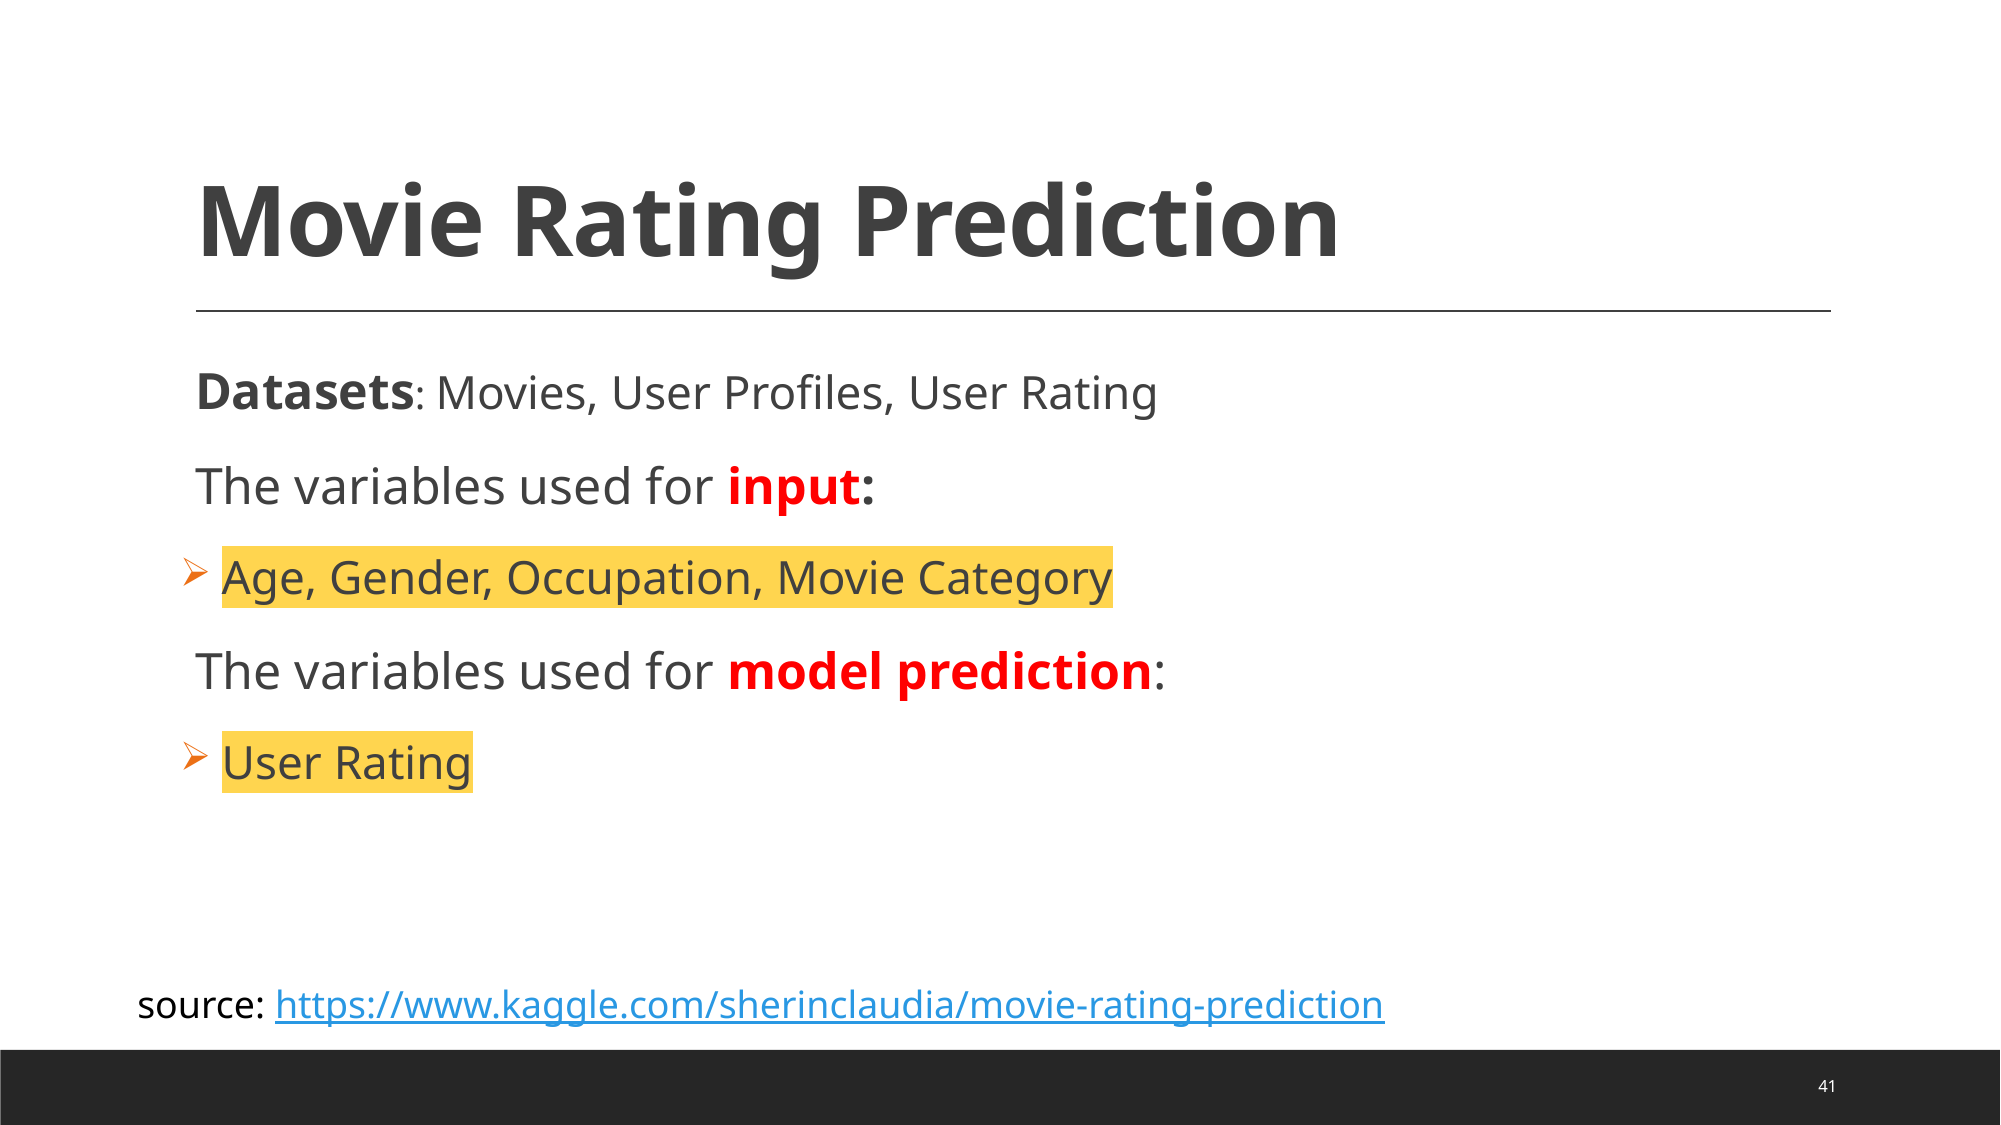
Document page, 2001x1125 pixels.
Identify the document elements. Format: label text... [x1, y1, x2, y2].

list Datasets: Movies, User Profiles, User Rating The variables used for input: Age, Gender, Occupation, Movie Category The variables used for model prediction: User Rating [180, 345, 1830, 896]
text_box source: https://www.kaggle.com/sherinclaudia/movie-rating-prediction [122, 973, 1400, 1125]
slide_number 41 [1803, 1057, 1932, 1118]
title Movie Rating Prediction [180, 47, 1830, 285]
